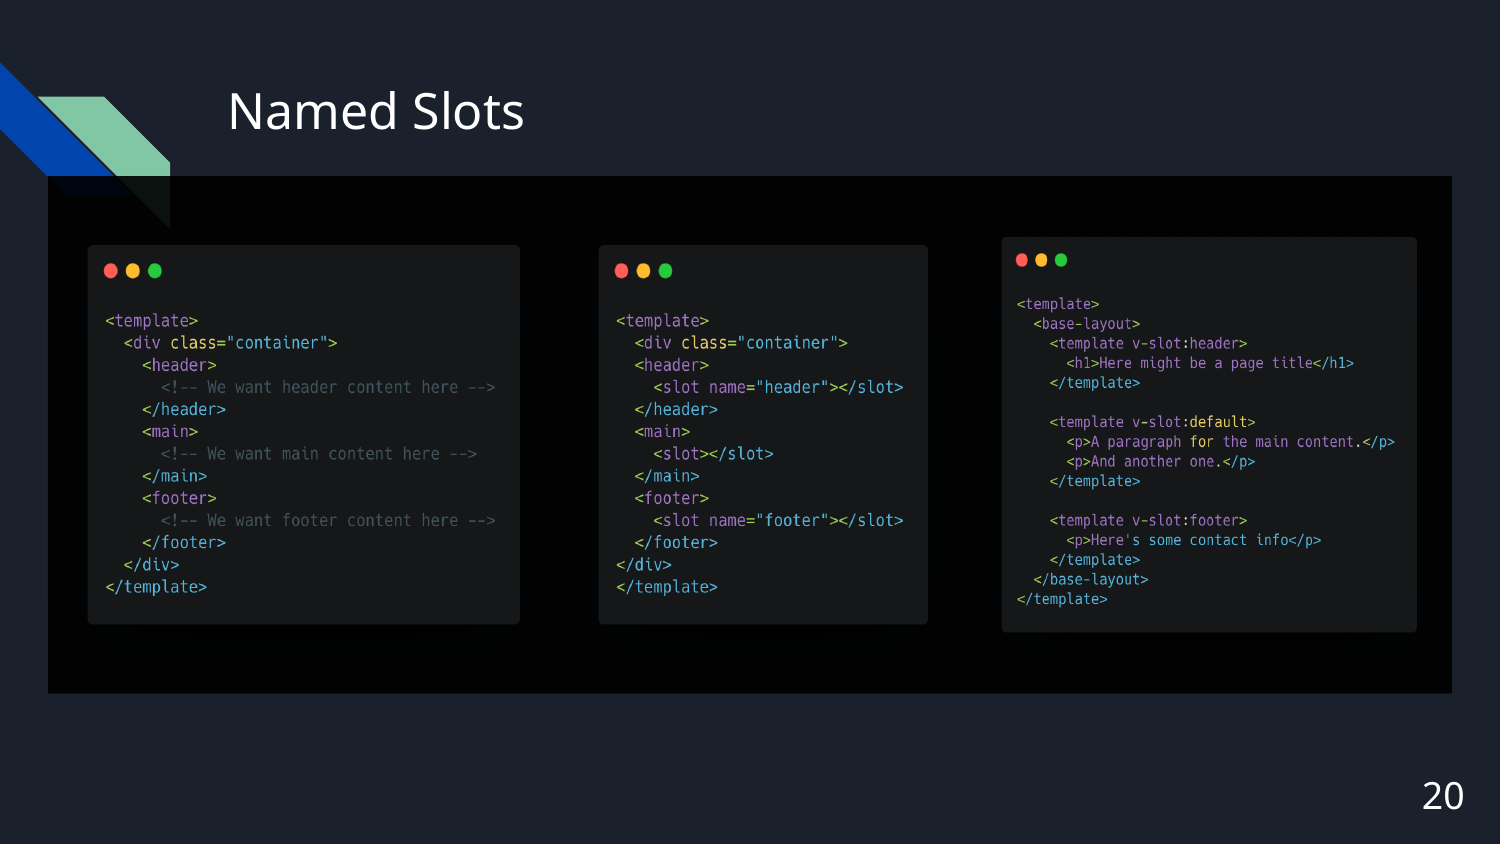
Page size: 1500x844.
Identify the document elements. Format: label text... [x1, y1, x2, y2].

slide_number ‹#› [1389, 764, 1480, 830]
picture [47, 175, 1453, 694]
title Named Slots [212, 64, 1368, 174]
